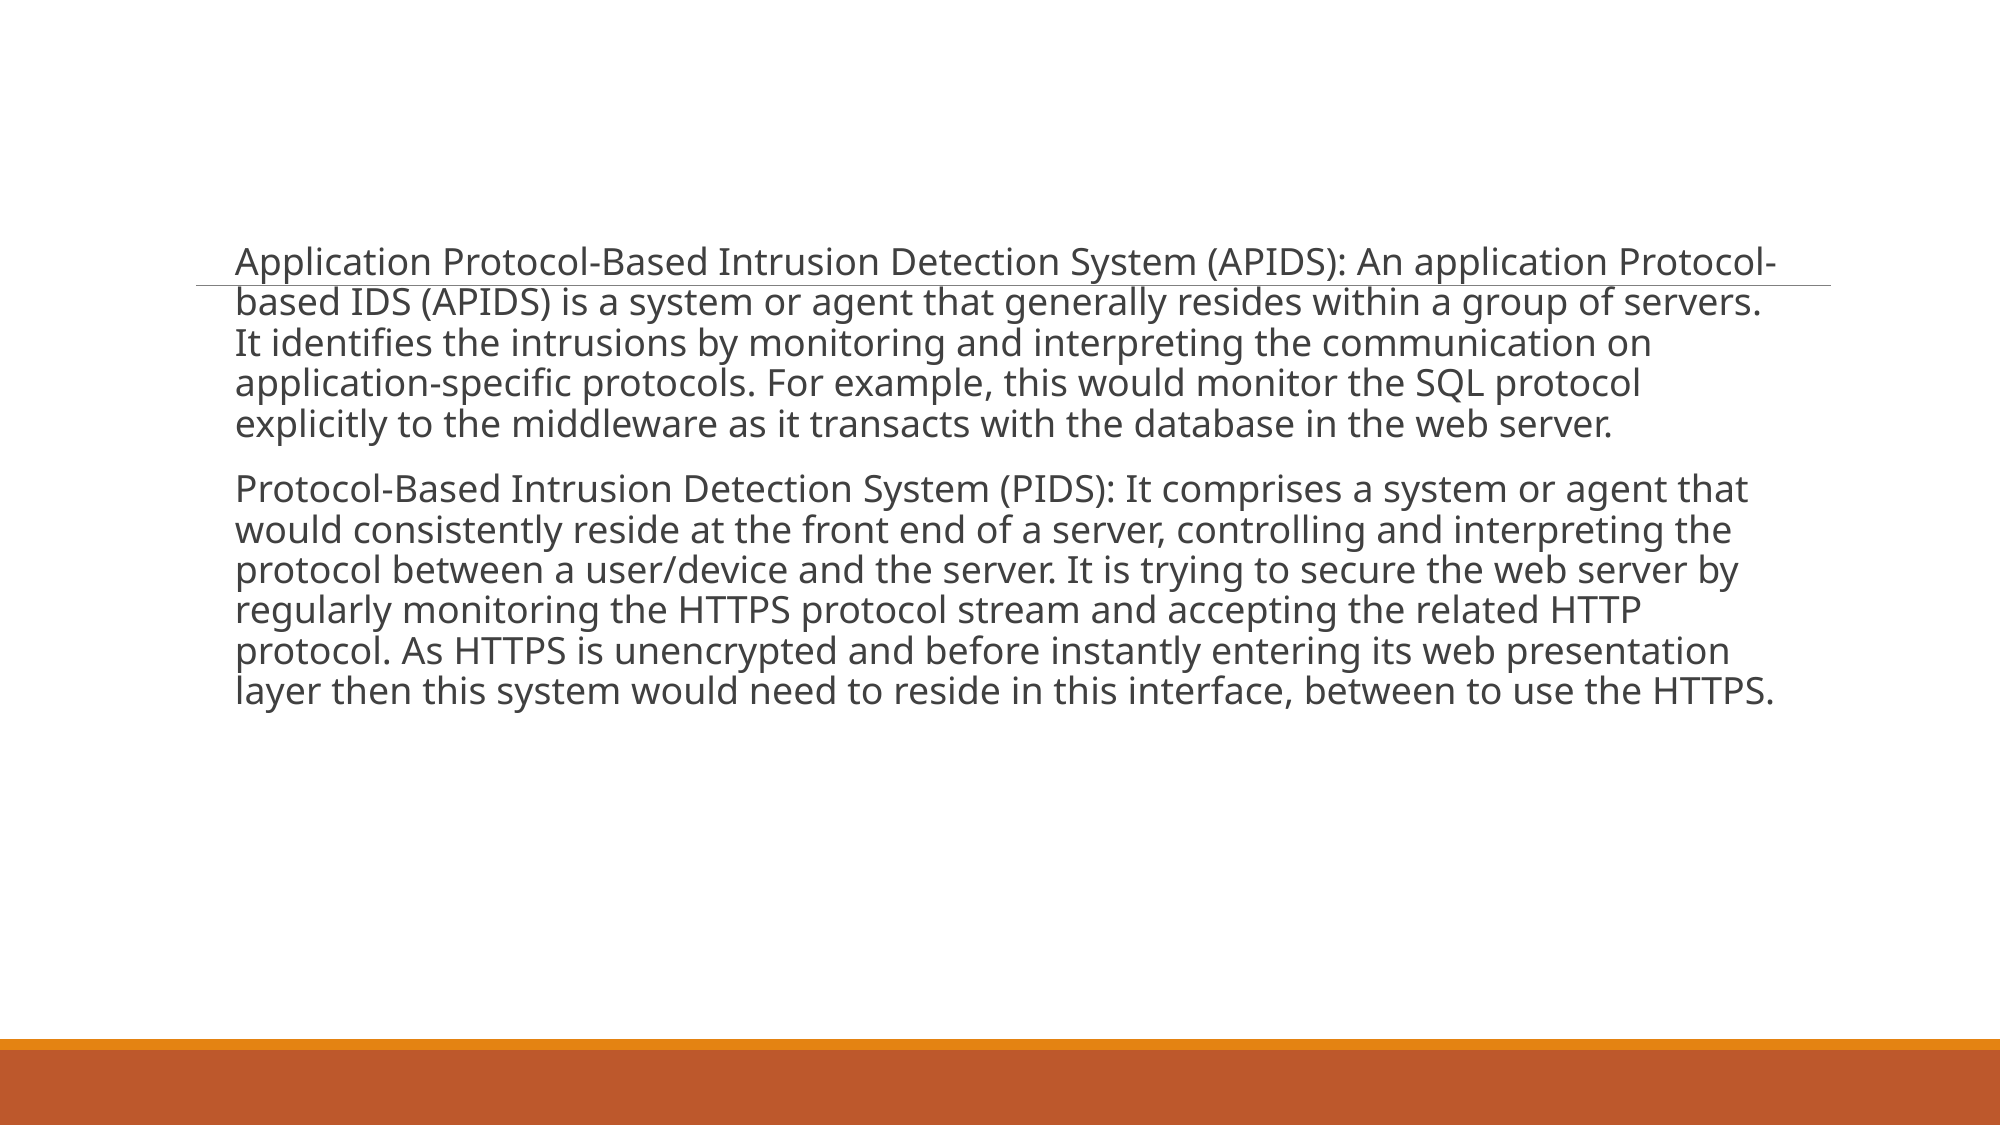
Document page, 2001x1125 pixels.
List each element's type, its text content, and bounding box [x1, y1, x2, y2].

list Application Protocol-Based Intrusion Detection System (APIDS): An application Protocol-based IDS (APIDS) is a system or agent that generally resides within a group of servers. It identifies the intrusions by monitoring and interpreting the communication on application-specific protocols. For example, this would monitor the SQL protocol explicitly to the middleware as it transacts with the database in the web server. Protocol-Based Intrusion Detection System (PIDS): It comprises a system or agent that would consistently reside at the front end of a server, controlling and interpreting the protocol between a user/device and the server. It is trying to secure the web server by regularly monitoring the HTTPS protocol stream and accepting the related HTTP protocol. As HTTPS is unencrypted and before instantly entering its web presentation layer then this system would need to reside in this interface, between to use the HTTPS. [211, 234, 1788, 965]
